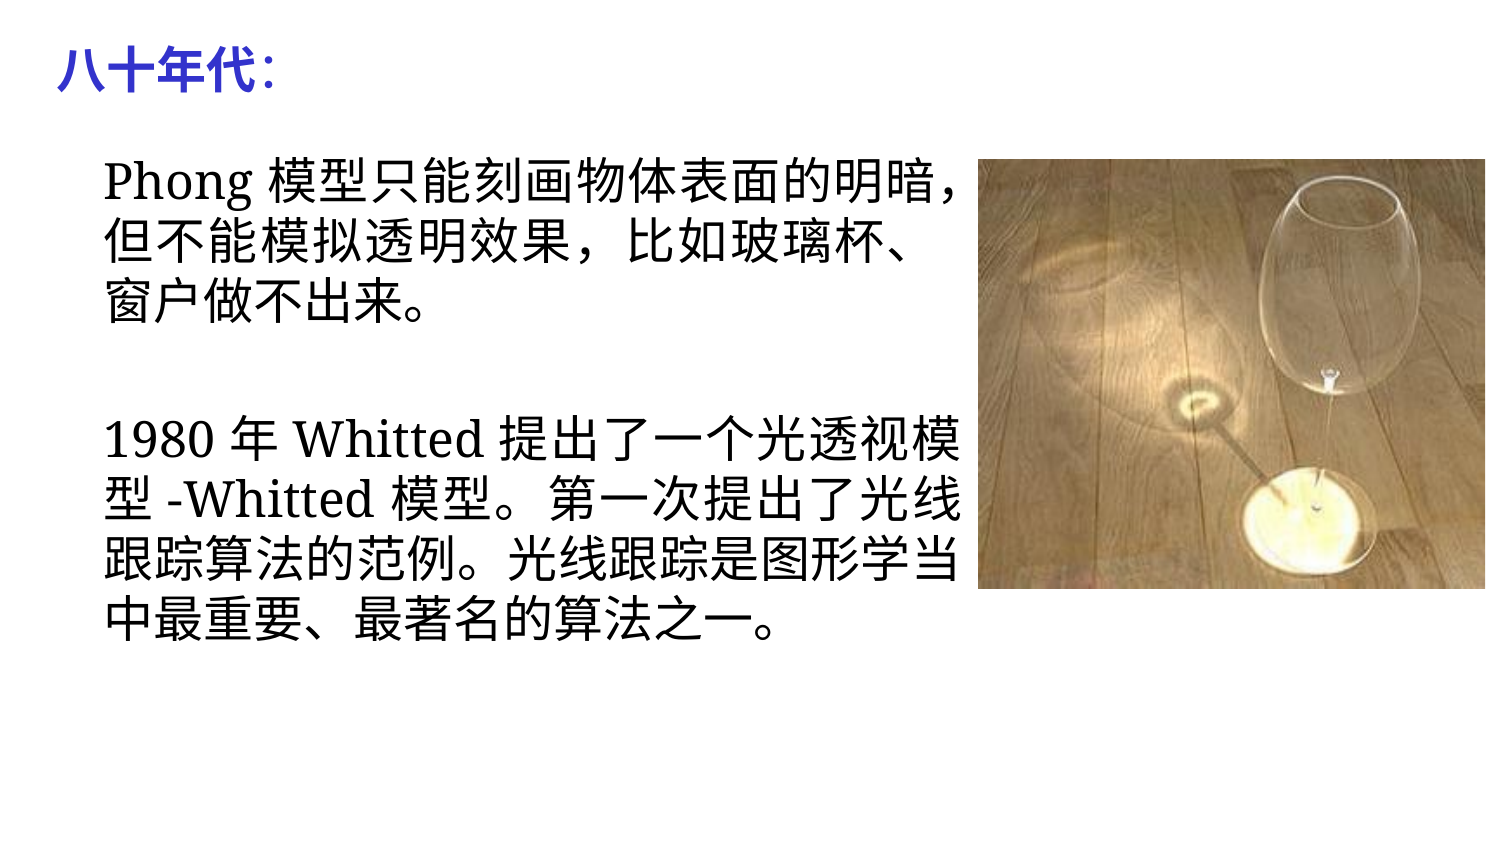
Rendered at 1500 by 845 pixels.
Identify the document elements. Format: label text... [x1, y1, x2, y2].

text_box [978, 159, 1486, 589]
text_box 八十年代： Phong模型只能刻画物体表面的明暗，但不能模拟透明效果，比如玻璃杯、窗户做不出来。 1980年Whitted提出了一个光透视模型-Whitted模型。第一次提出了光线跟踪算法的范例。光线跟踪是图形学当中最重要、最著名的算法之一。 [54, 36, 963, 648]
